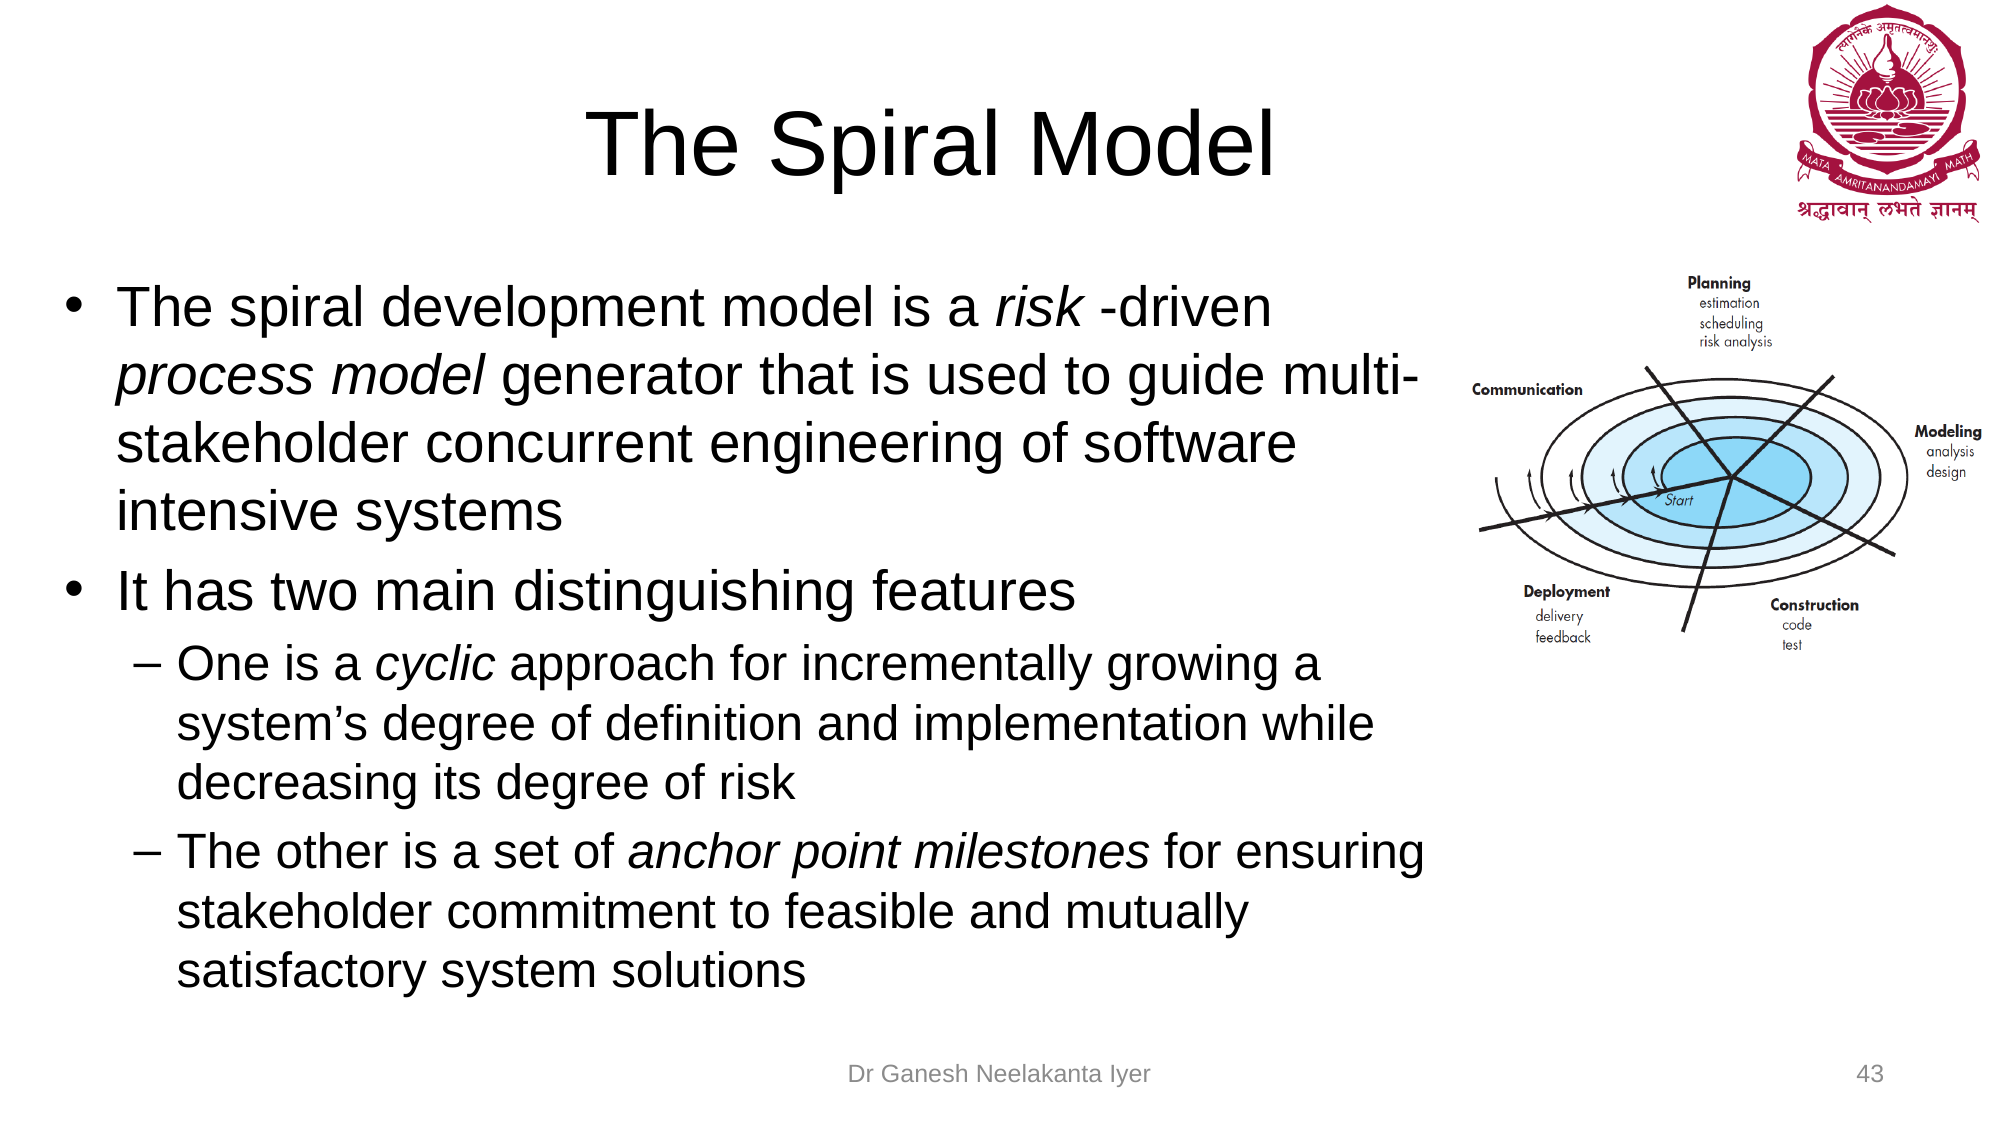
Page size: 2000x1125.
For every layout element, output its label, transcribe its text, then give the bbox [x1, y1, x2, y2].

list The spiral development model is a risk -driven process model generator that is used to guide multi-stakeholder concurrent engineering of software intensive systems It has two main distinguishing features One is a cyclic approach for incrementally growing a system’s degree of definition and implementation while decreasing its degree of risk The other is a set of anchor point milestones for ensuring stakeholder commitment to feasible and mutually satisfactory system solutions [49, 262, 1463, 1005]
picture [1776, 1, 2000, 225]
footer Dr Ganesh Neelakanta Iyer [683, 1042, 1317, 1103]
title The Spiral Model [99, 45, 1763, 233]
text_box [1458, 260, 1988, 666]
slide_number 43 [1432, 1042, 1900, 1103]
